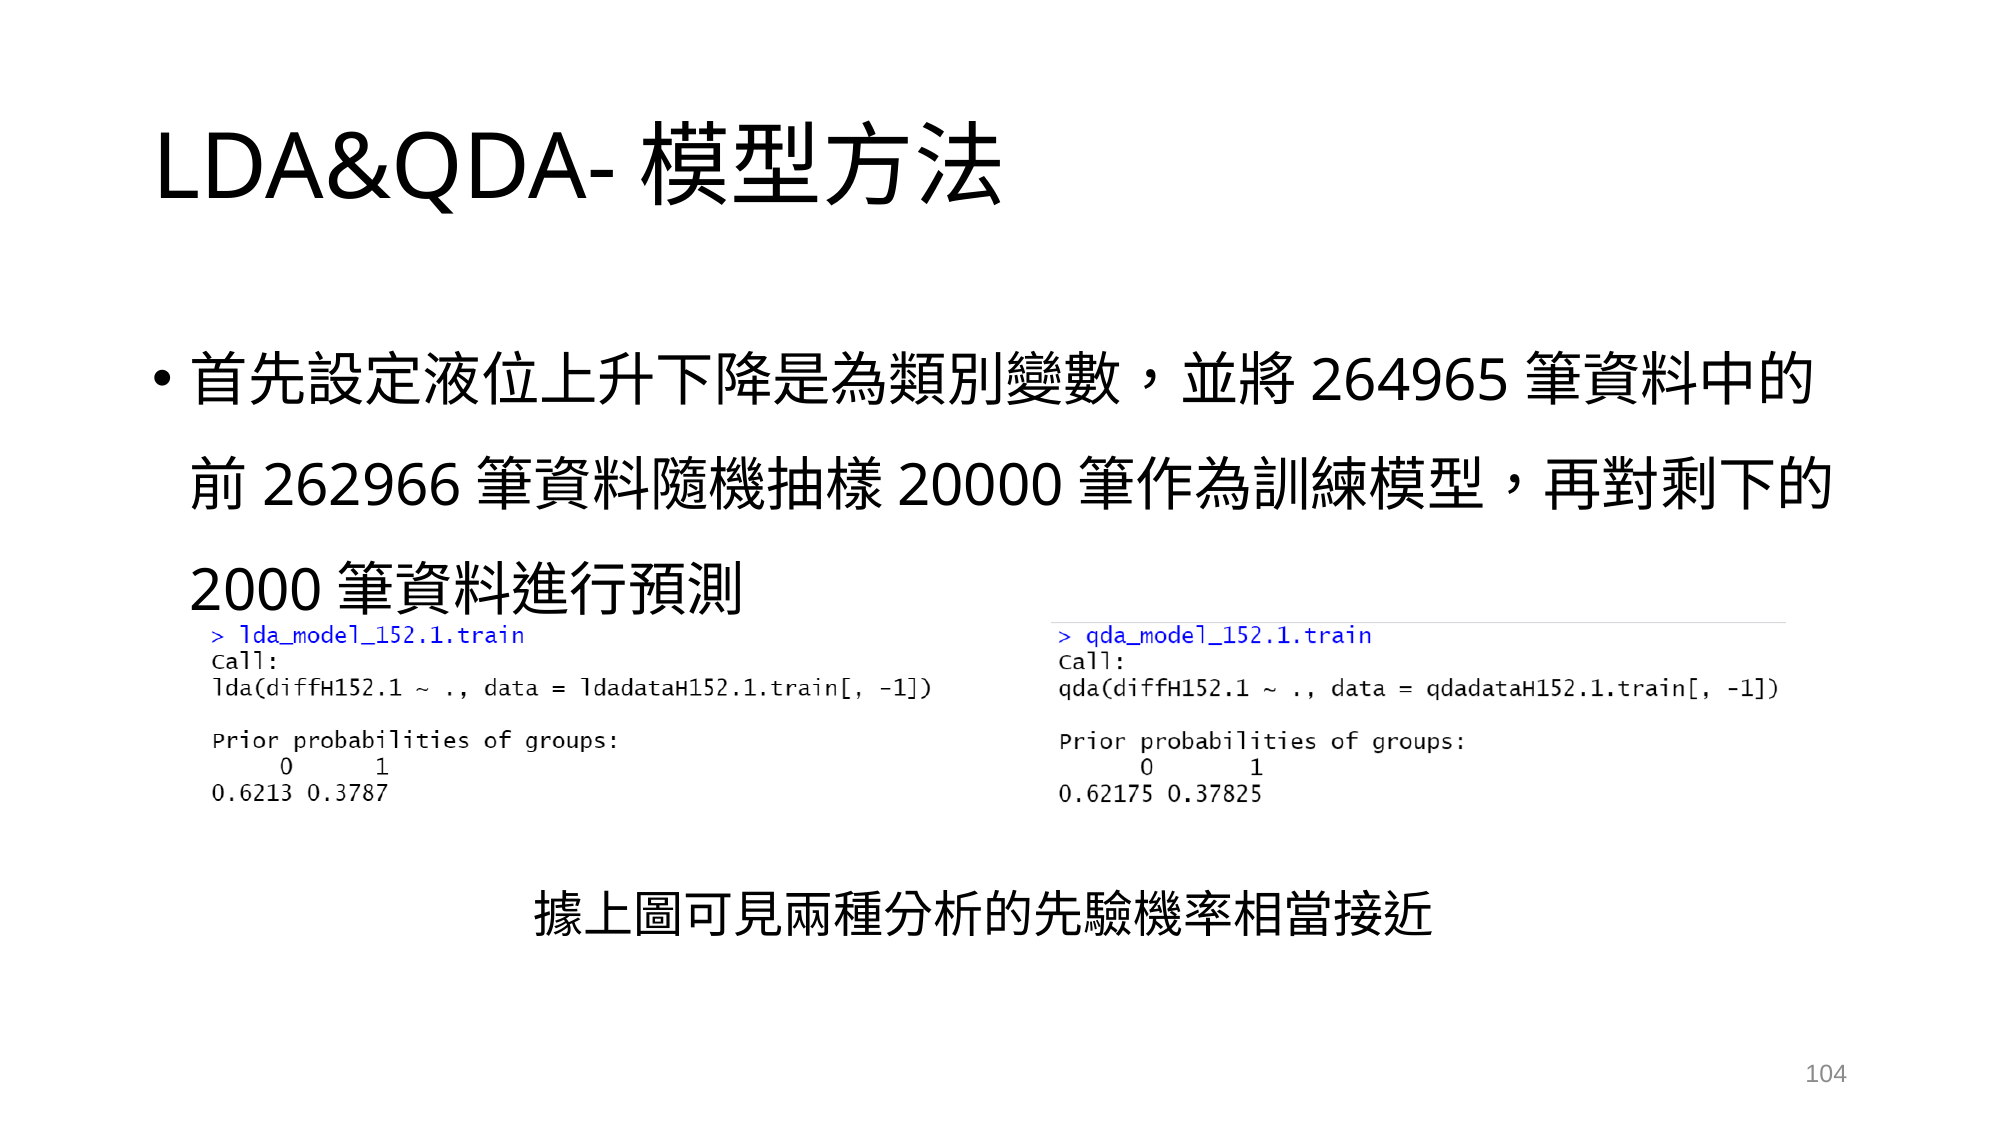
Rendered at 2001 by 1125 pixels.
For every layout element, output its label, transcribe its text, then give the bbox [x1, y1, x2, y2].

list 首先設定液位上升下降是為類別變數，並將264965筆資料中的前262966筆資料隨機抽樣20000筆作為訓練模型，再對剩下的2000筆資料進行預測 [137, 299, 1863, 1014]
picture [204, 622, 942, 814]
slide_number 104 [1412, 1042, 1863, 1103]
text_box 據上圖可見兩種分析的先驗機率相當接近 [518, 875, 1482, 951]
title LDA&QDA-模型方法 [137, 59, 1863, 278]
picture [1051, 622, 1786, 814]
